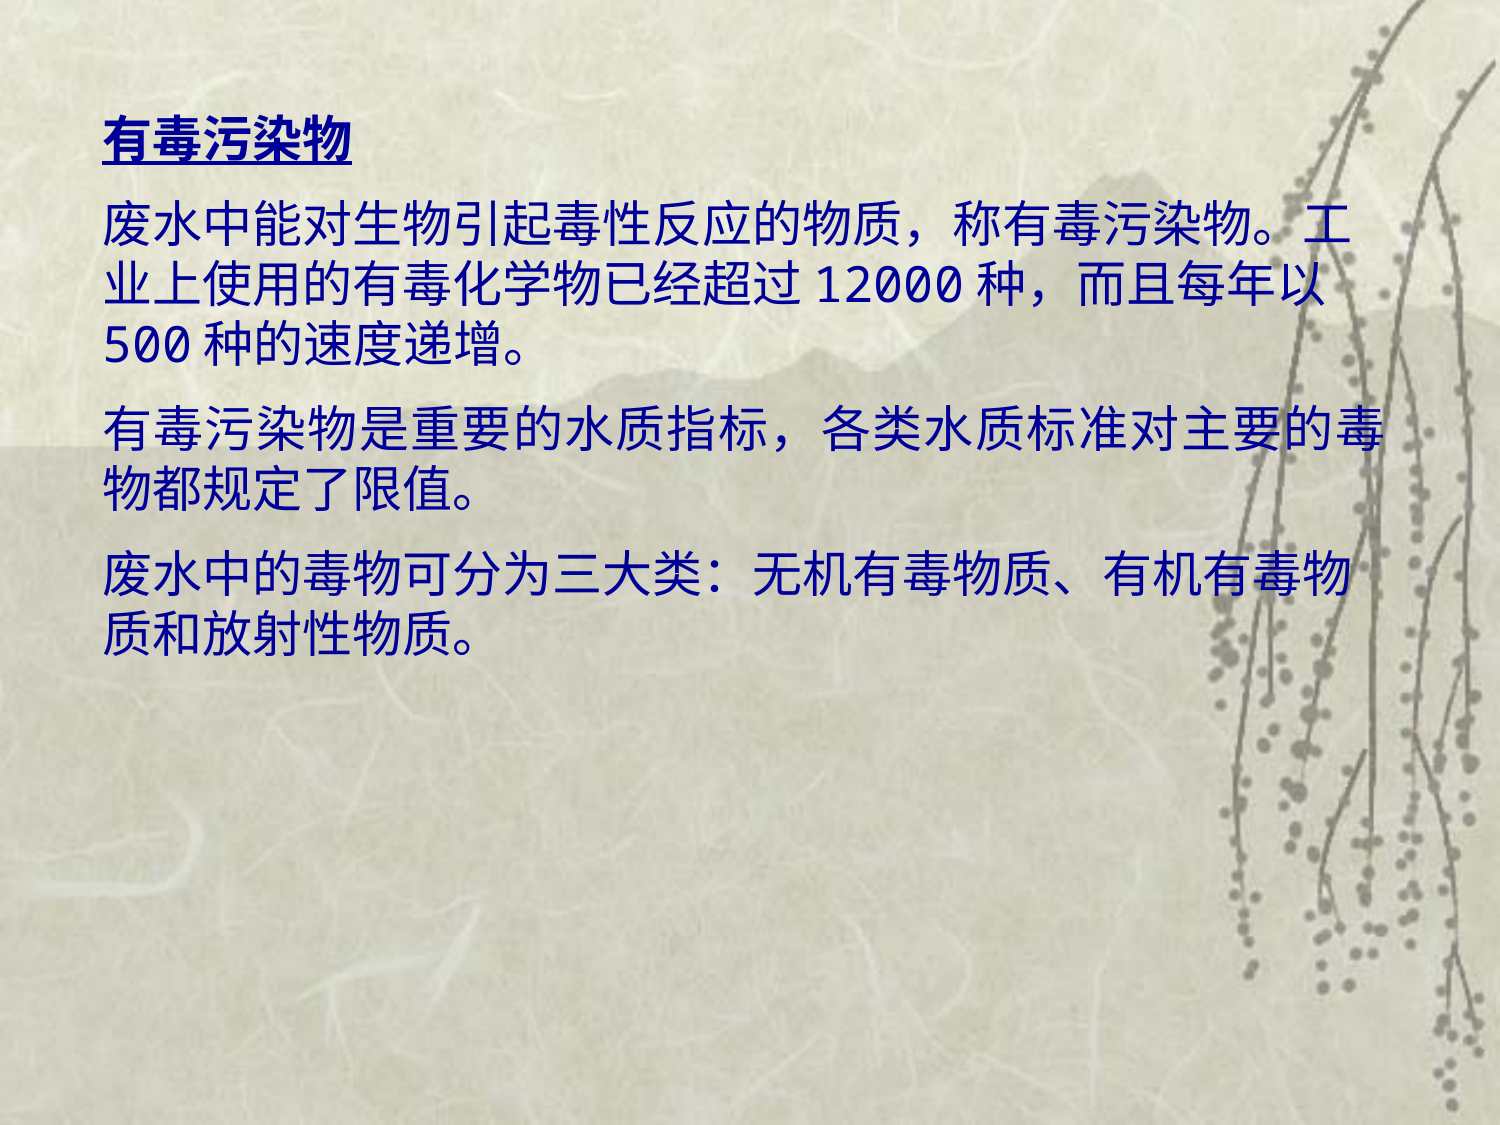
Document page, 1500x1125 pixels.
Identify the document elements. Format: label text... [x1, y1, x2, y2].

text_box 有毒污染物 废水中能对生物引起毒性反应的物质，称有毒污染物。工业上使用的有毒化学物已经超过12000种，而且每年以500种的速度递增。 有毒污染物是重要的水质指标，各类水质标准对主要的毒物都规定了限值。 废水中的毒物可分为三大类：无机有毒物质、有机有毒物质和放射性物质。 [87, 99, 1400, 670]
picture [0, 0, 1500, 1125]
